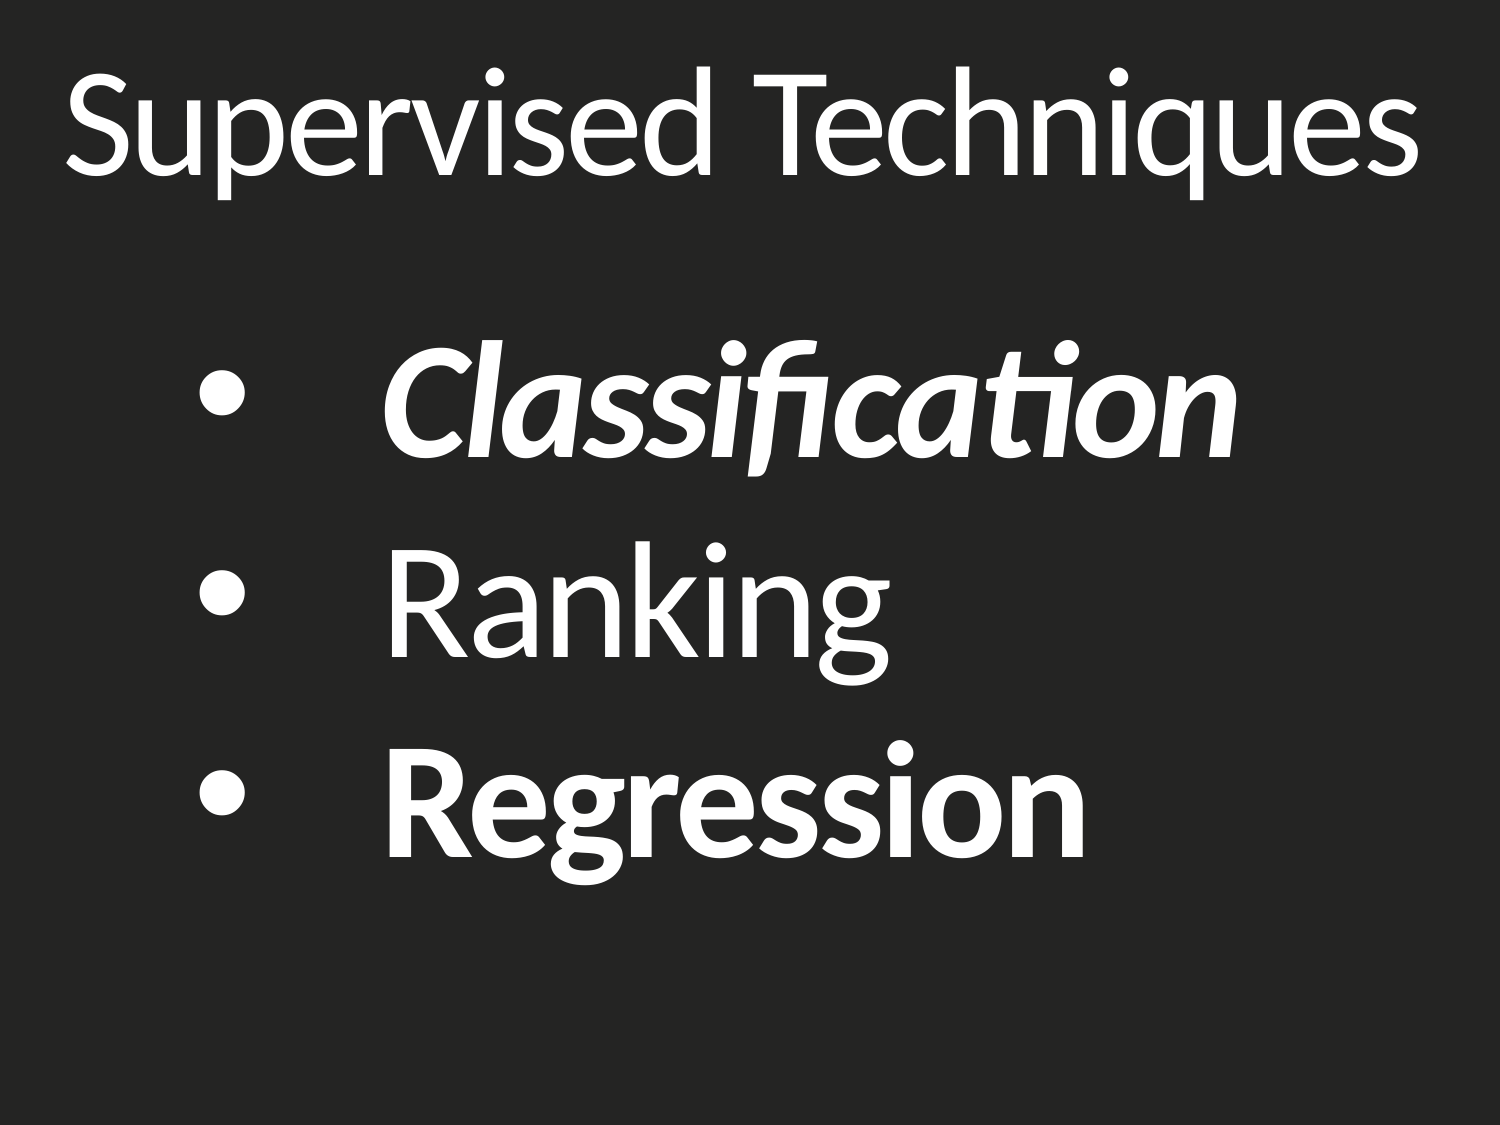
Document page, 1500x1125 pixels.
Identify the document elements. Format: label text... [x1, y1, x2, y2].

text_box Classification Ranking Regression [178, 283, 1322, 899]
text_box Supervised Techniques [47, 11, 1468, 215]
